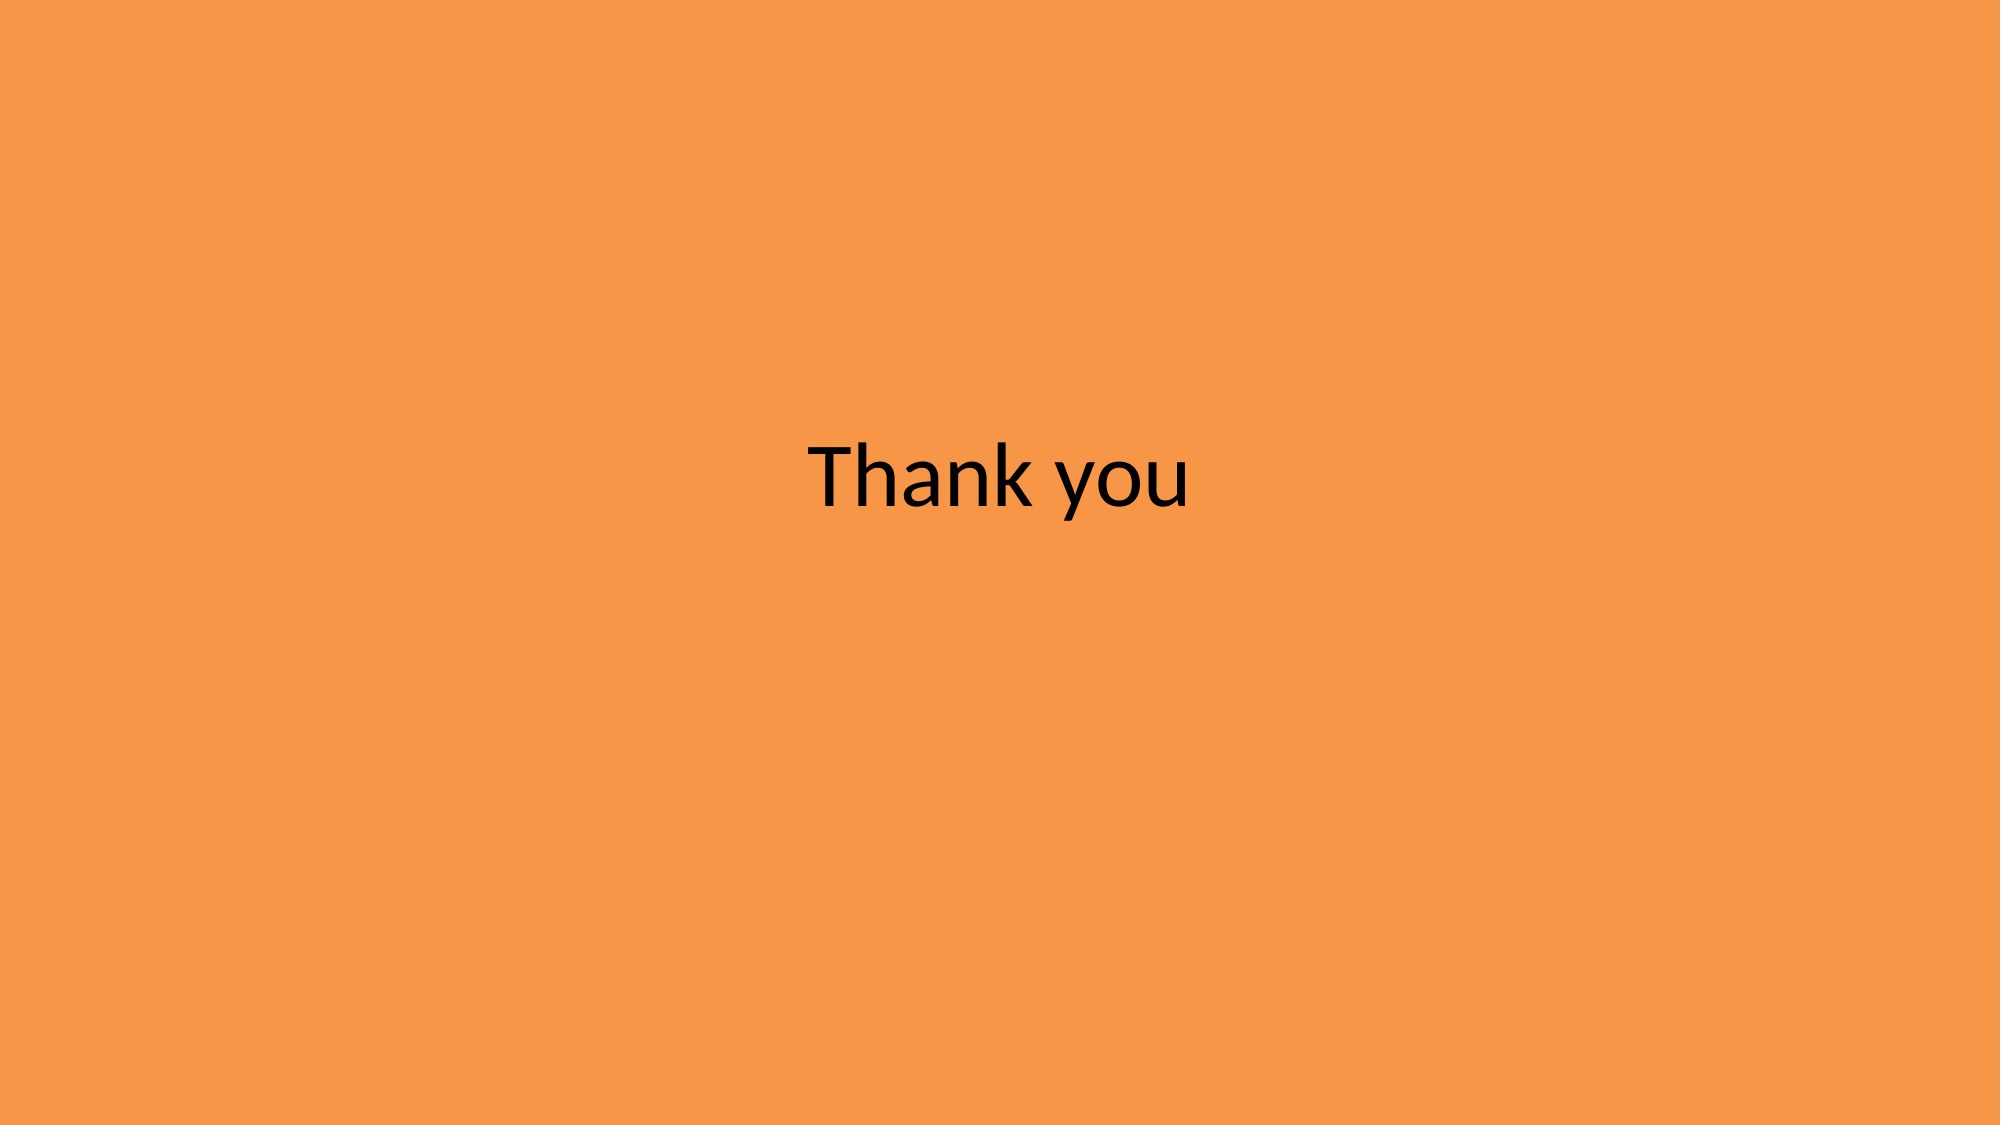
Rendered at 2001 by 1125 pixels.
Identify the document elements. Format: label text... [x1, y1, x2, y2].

title Thank you [150, 349, 1850, 591]
